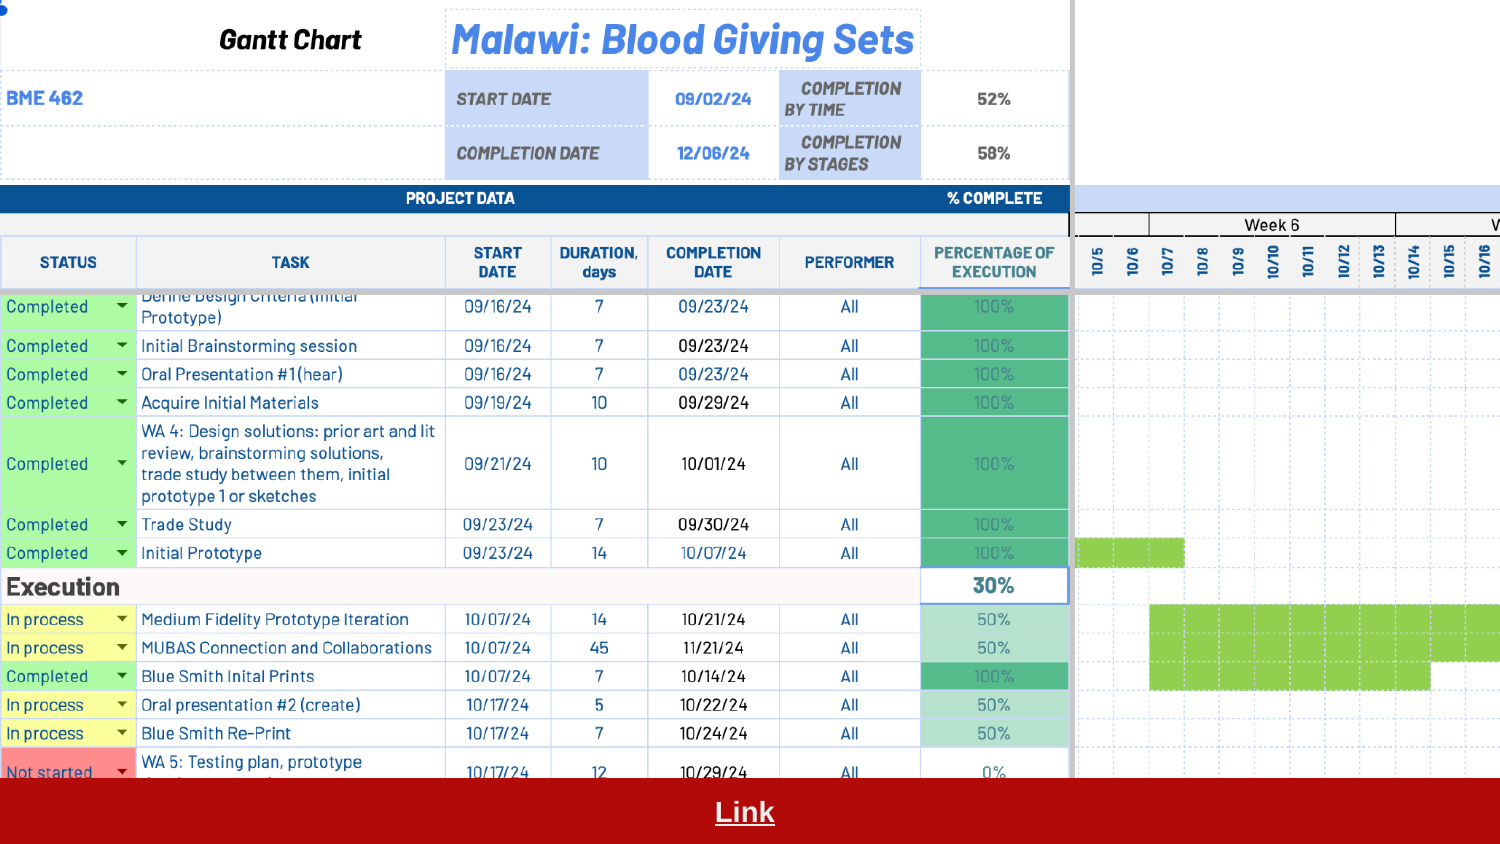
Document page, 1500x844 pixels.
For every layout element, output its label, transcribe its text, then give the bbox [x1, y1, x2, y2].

picture [0, 0, 1500, 779]
text_box Link [699, 787, 800, 843]
